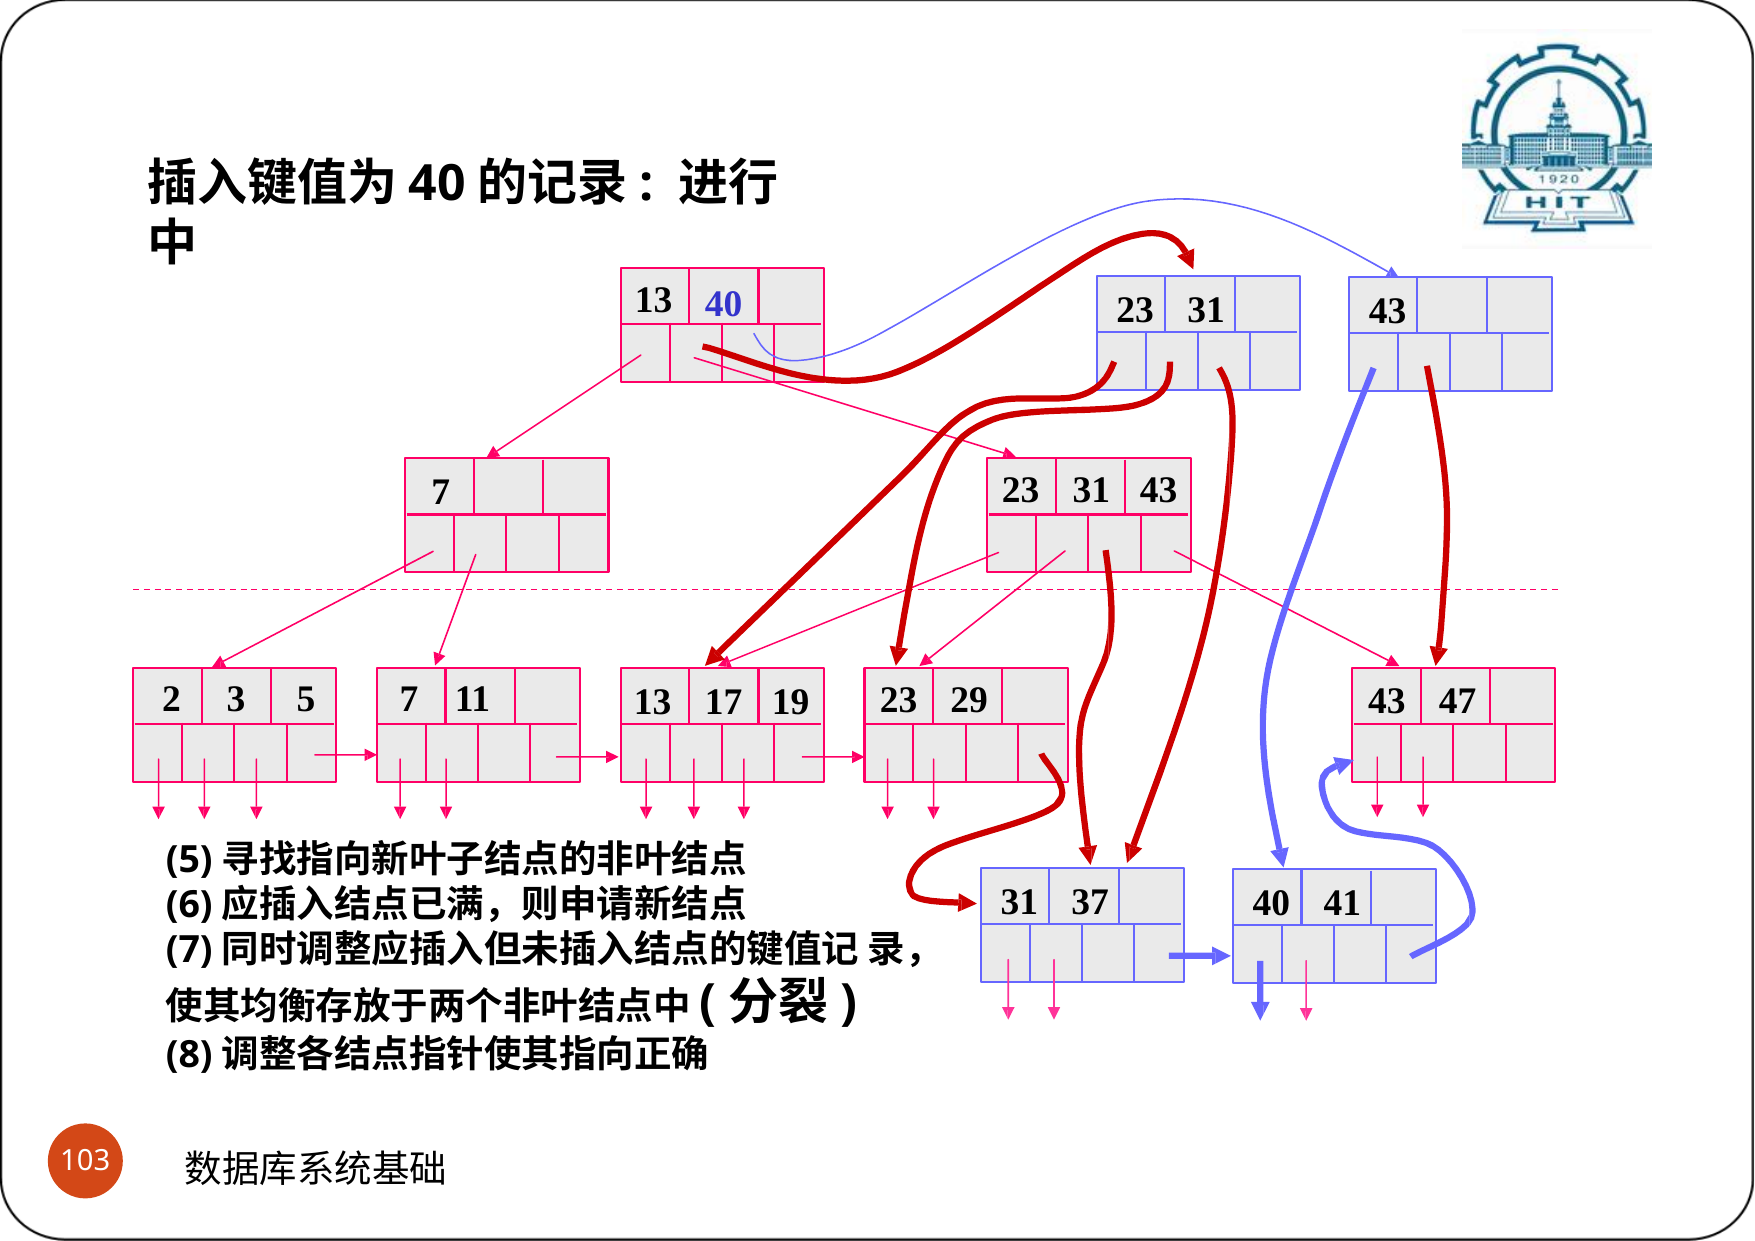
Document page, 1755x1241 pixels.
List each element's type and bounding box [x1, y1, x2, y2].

text_box [133, 271, 1561, 1075]
text_box [145, 150, 171, 271]
title [171, 63, 1583, 271]
picture [0, 0, 1755, 1241]
text_box [980, 868, 1231, 1020]
